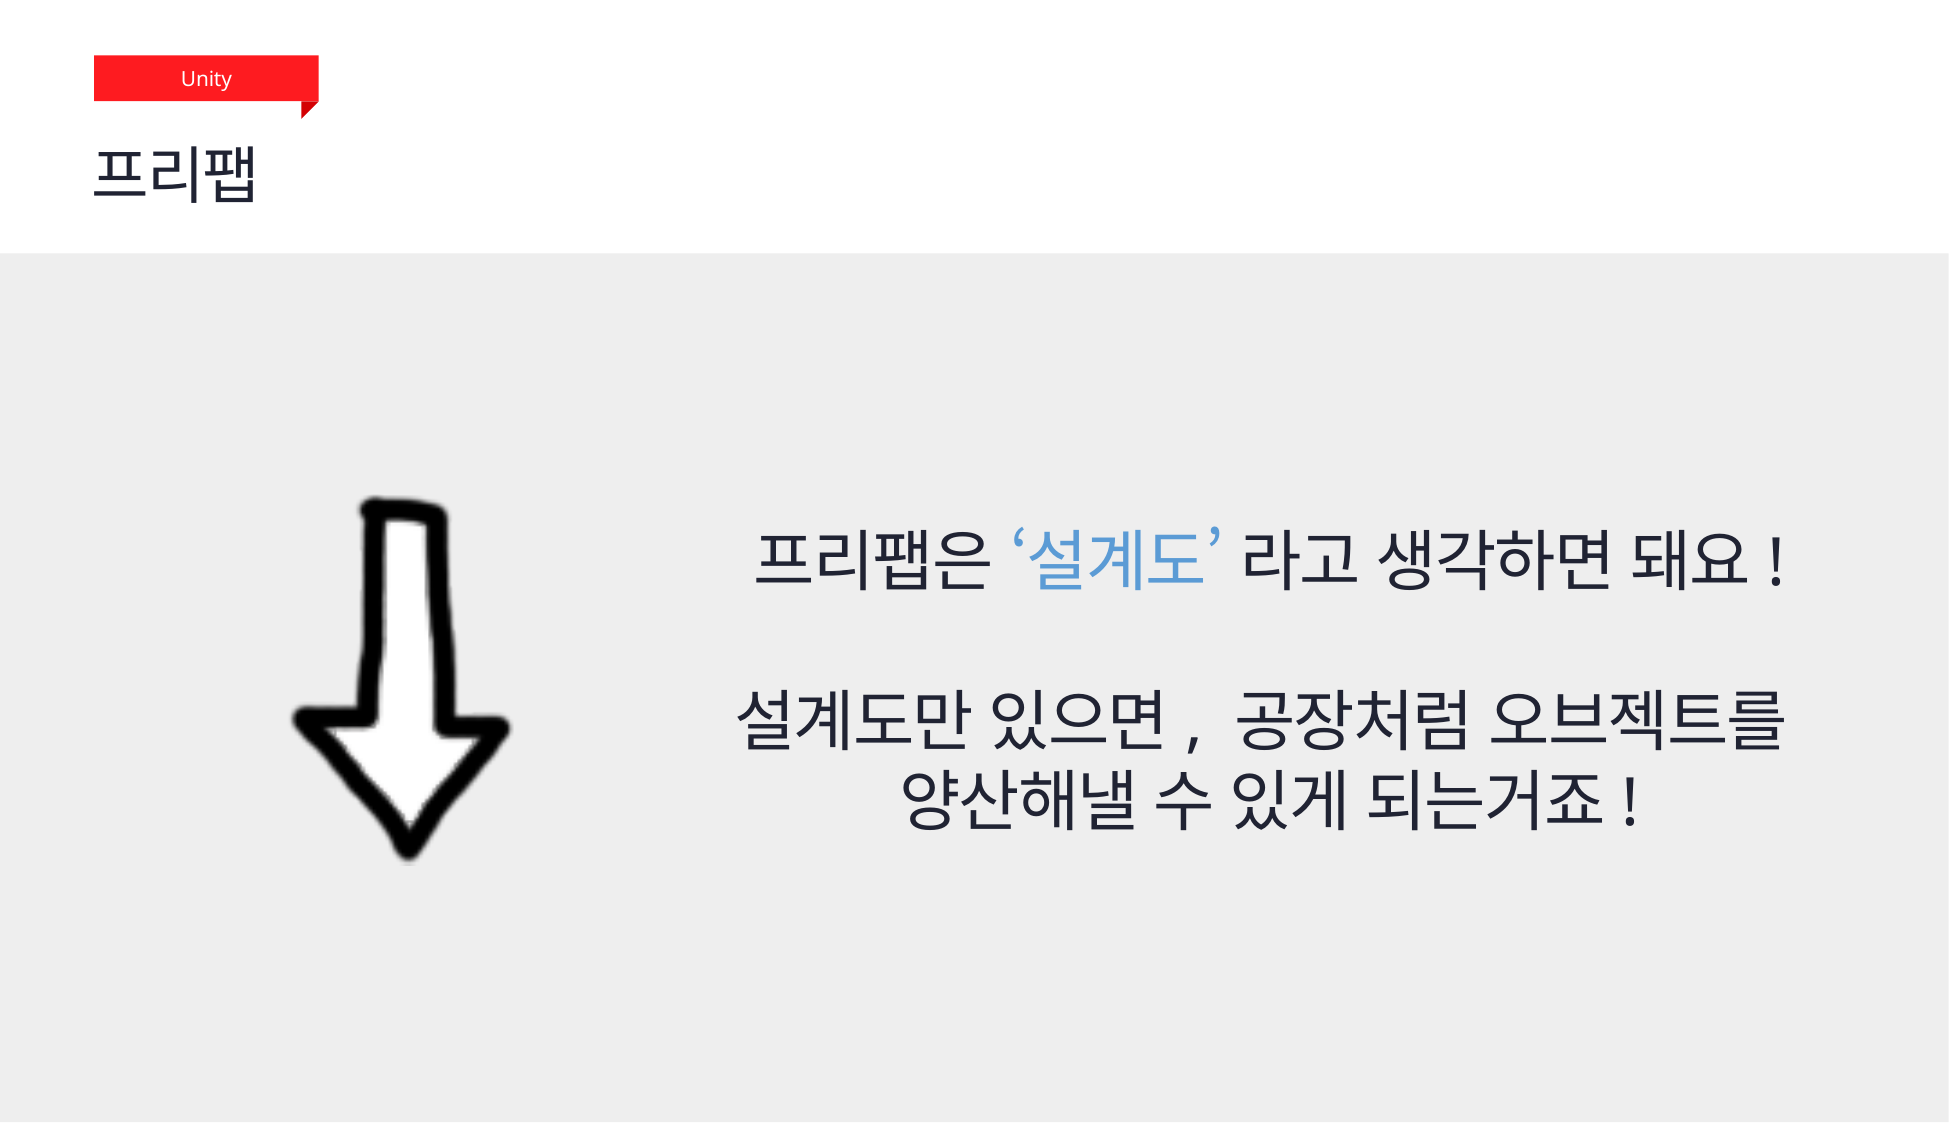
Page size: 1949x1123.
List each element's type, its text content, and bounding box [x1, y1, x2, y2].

text_box 프리팹 [91, 135, 890, 211]
text_box 프리팹은 ‘설계도’ 라고 생각하면 돼요! 설계도만 있으면, 공장처럼 오브젝트를 양산해낼 수 있게 되는거죠! [734, 518, 1805, 839]
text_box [94, 55, 319, 119]
picture [250, 494, 550, 866]
